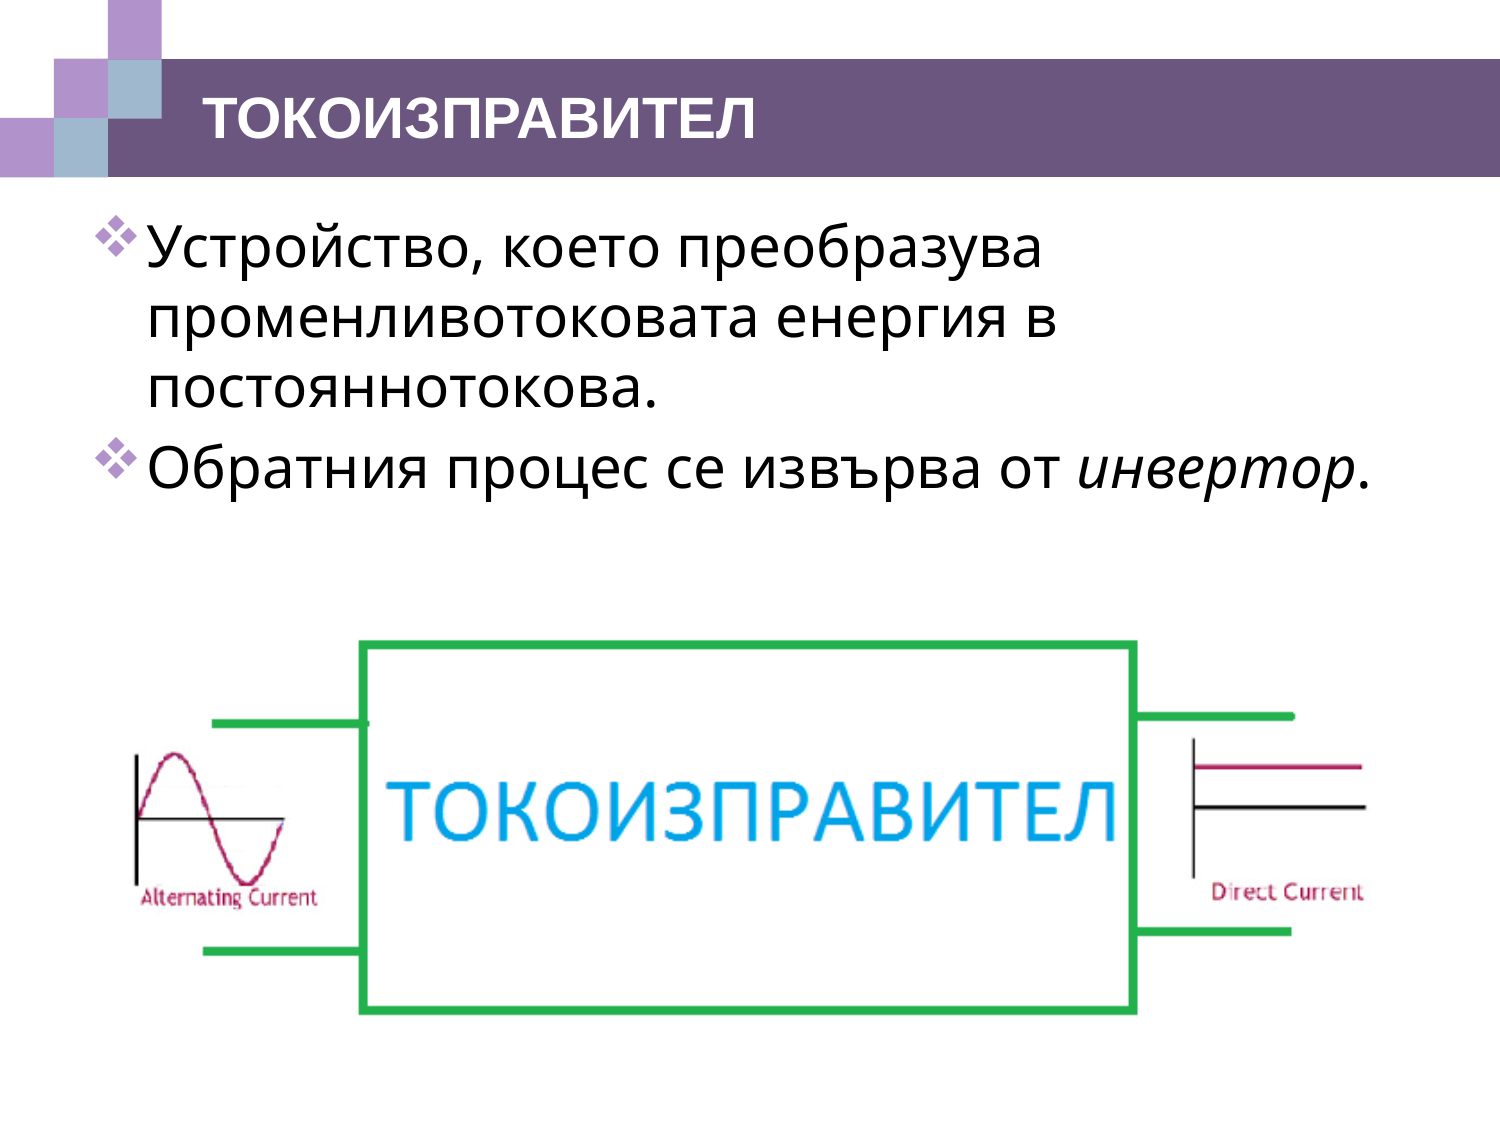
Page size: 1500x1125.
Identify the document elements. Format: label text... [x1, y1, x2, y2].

list Устройство, което преобразува променливотоковата енергия в постояннотокова. Обратния процес се извърва от инвертор. [74, 201, 1426, 1063]
title ТОКОИЗПРАВИТЕЛ [187, 74, 1401, 156]
picture [112, 612, 1395, 1053]
